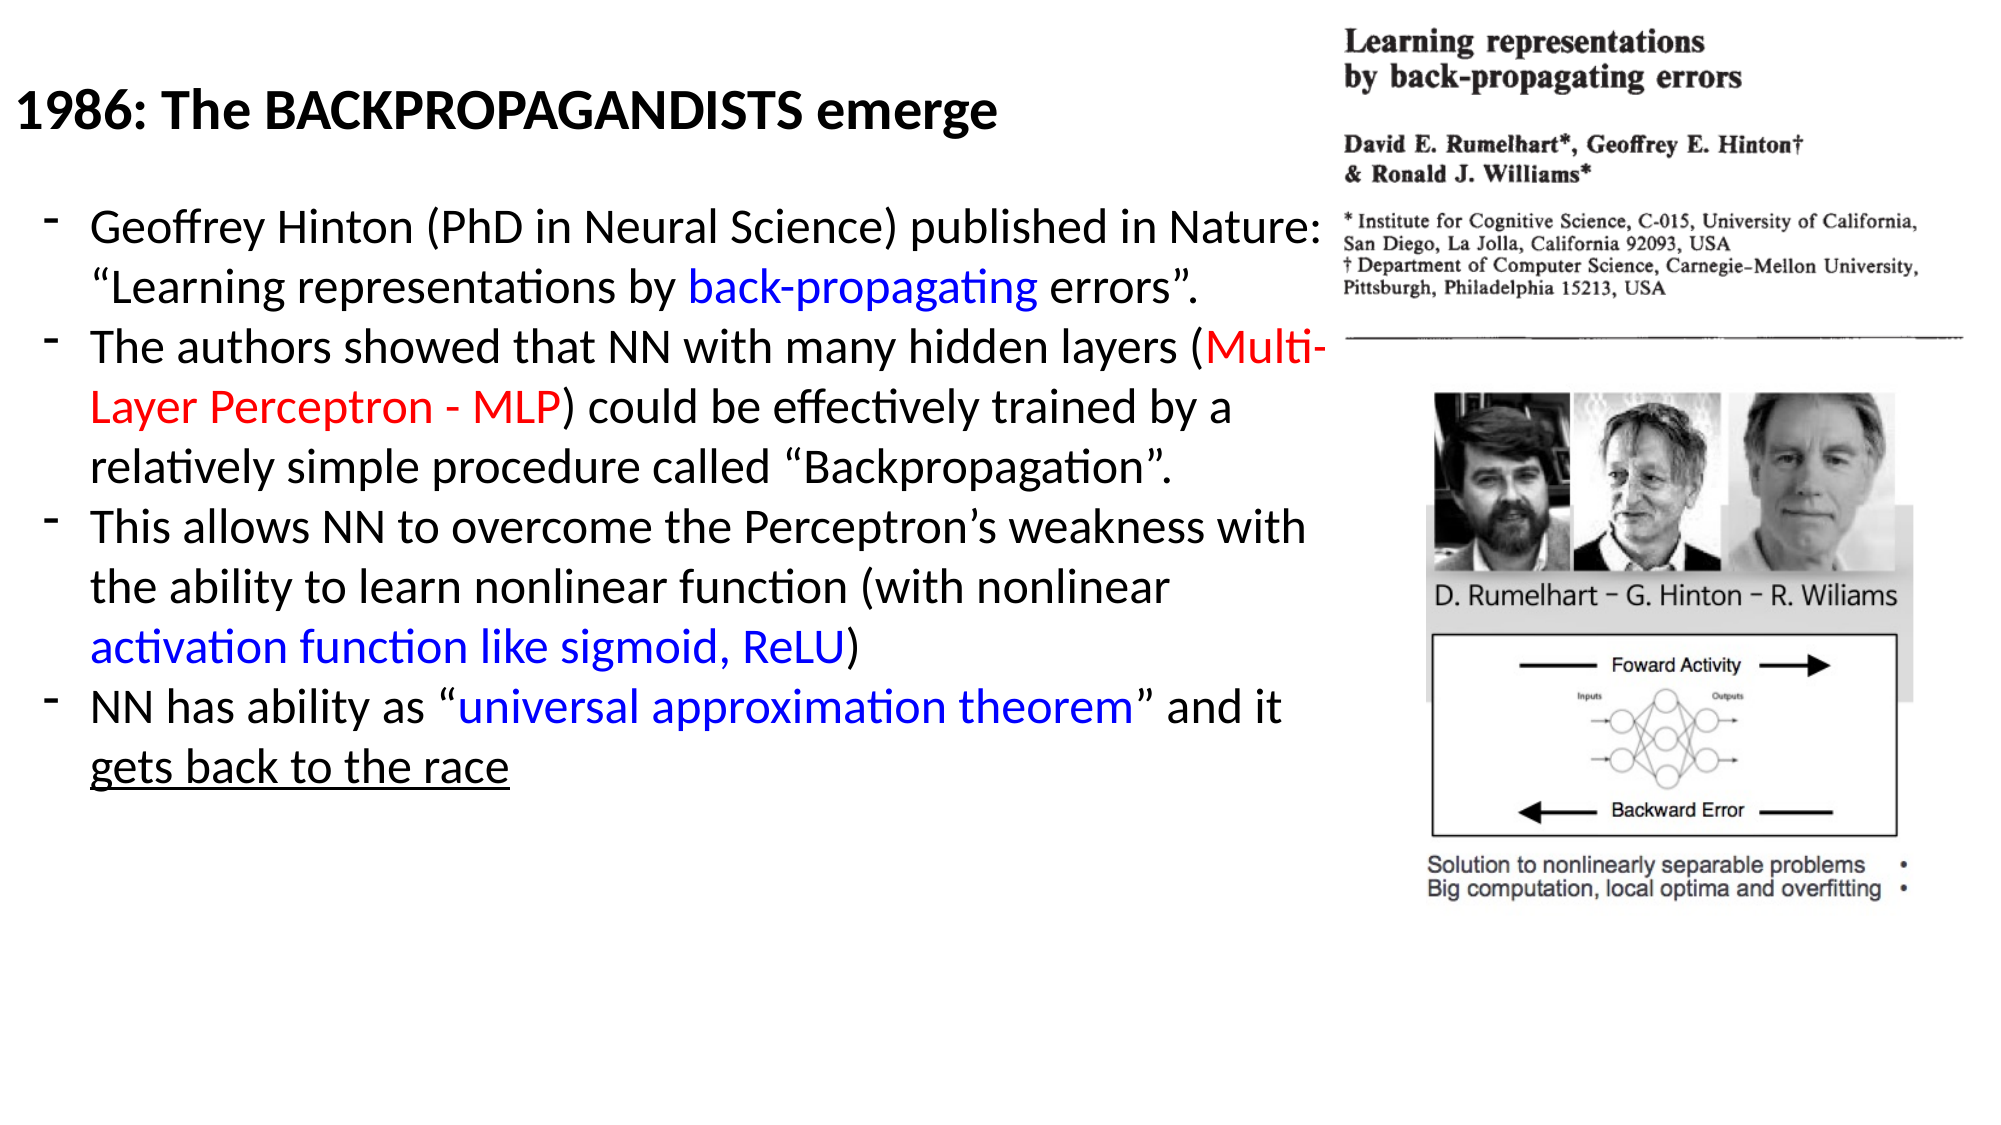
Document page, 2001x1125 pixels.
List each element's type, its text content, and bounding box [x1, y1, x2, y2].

text_box Geoffrey Hinton (PhD in Neural Science) published in Nature: “Learning representations by back-propagating errors”. The authors showed that NN with many hidden layers (Multi-Layer Perceptron - MLP) could be effectively trained by a relatively simple procedure called “Backpropagation”. This allows NN to overcome the Perceptron’s weakness with the ability to learn nonlinear function (with nonlinear activation function like sigmoid, ReLU) NN has ability as “universal approximation theorem” and it gets back to the race [28, 186, 1373, 862]
picture [1426, 381, 1914, 916]
text_box 1986: The BACKPROPAGANDISTS emerge [0, 63, 1081, 149]
picture [1325, 13, 1972, 360]
